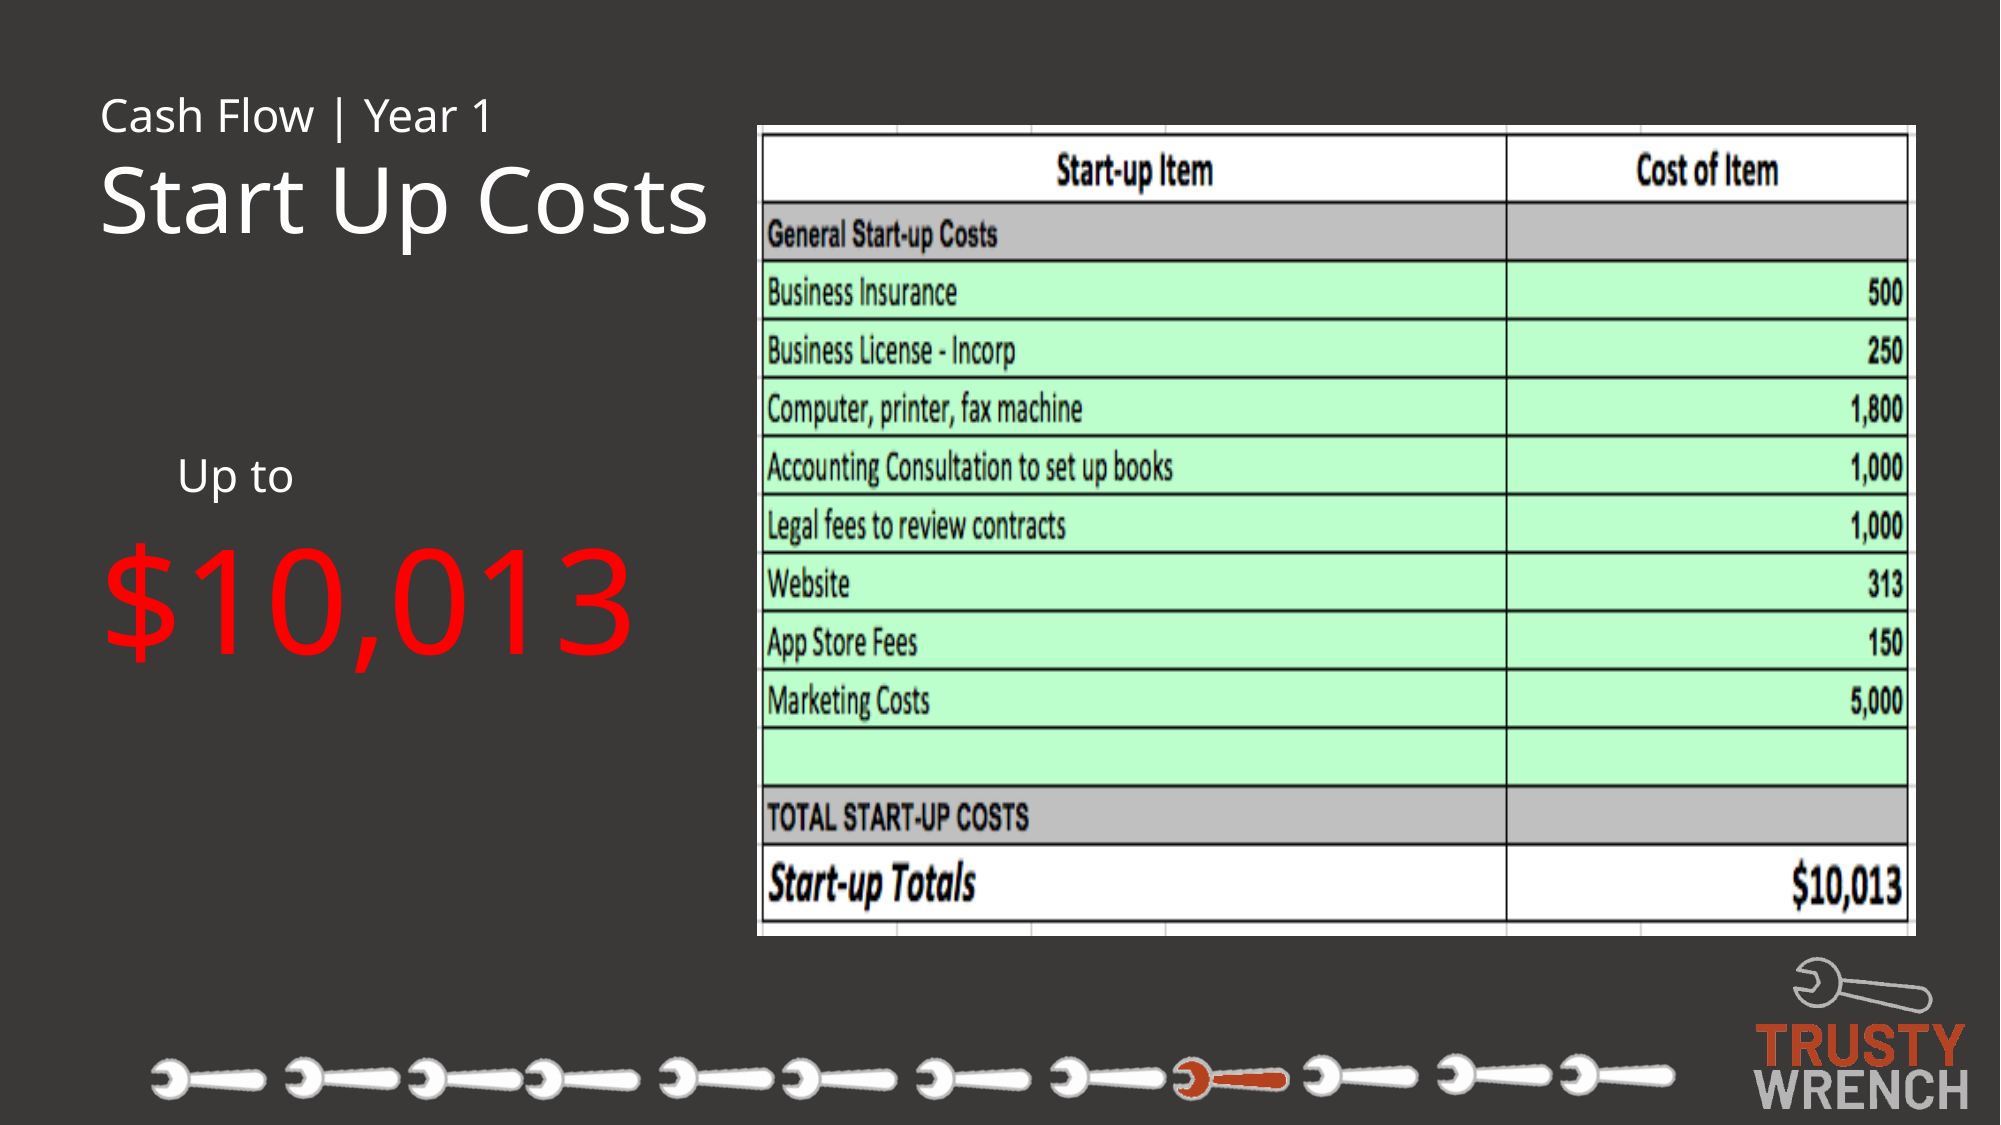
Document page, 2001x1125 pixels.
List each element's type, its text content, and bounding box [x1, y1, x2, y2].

picture [757, 125, 1916, 936]
picture [1752, 955, 1973, 1116]
text_box $10,013 [84, 501, 717, 802]
text_box Cash Flow | Year 1 Start Up Costs [84, 78, 1419, 369]
picture [135, 1034, 1683, 1113]
text_box Up to [161, 438, 321, 564]
